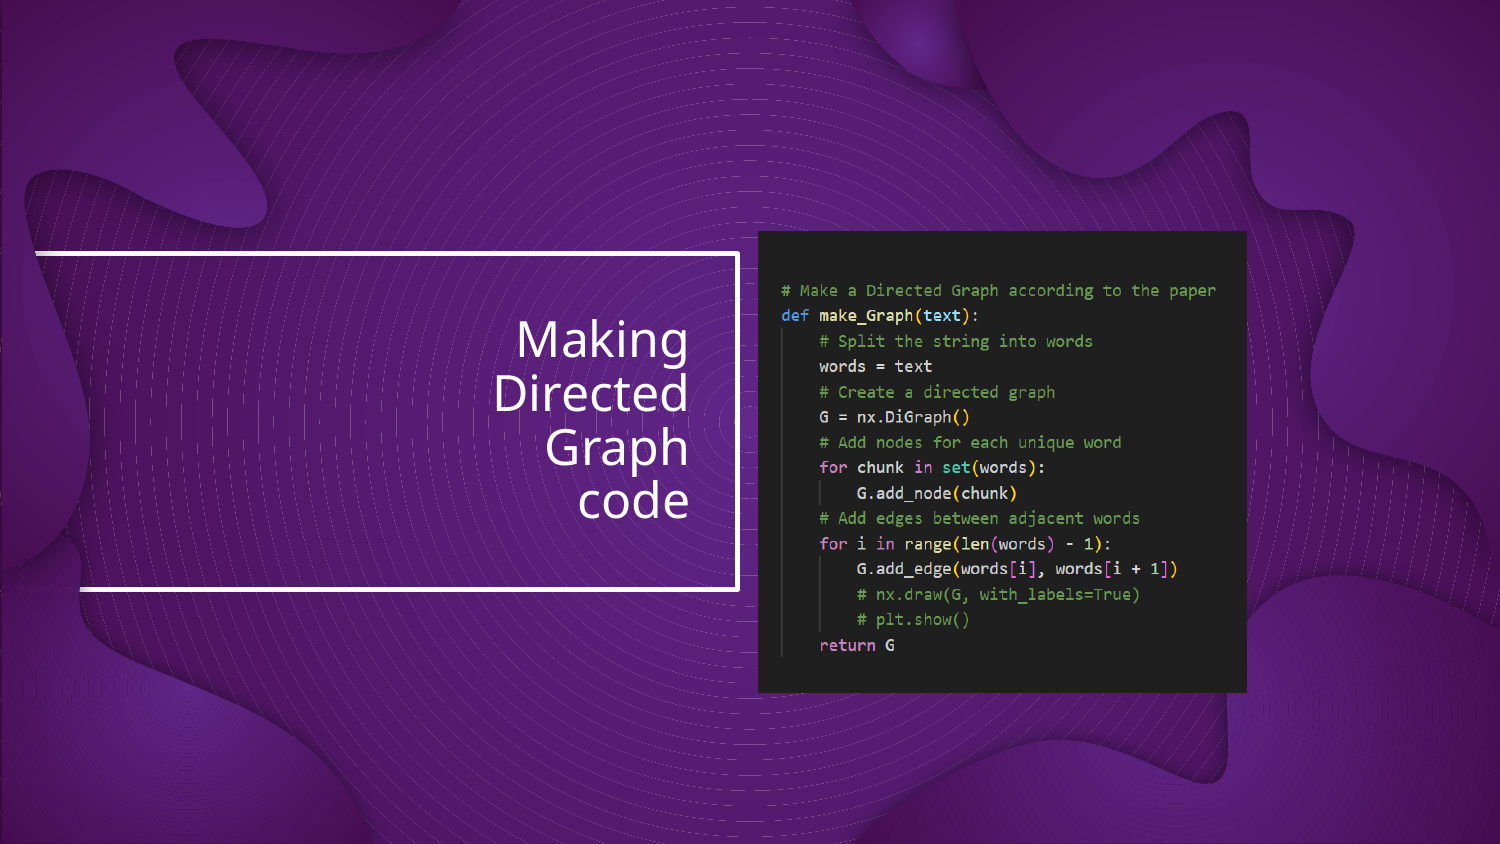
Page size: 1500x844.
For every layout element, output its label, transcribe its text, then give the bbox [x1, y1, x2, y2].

title Making Directed Graph code [434, 320, 702, 524]
picture [757, 231, 1247, 693]
